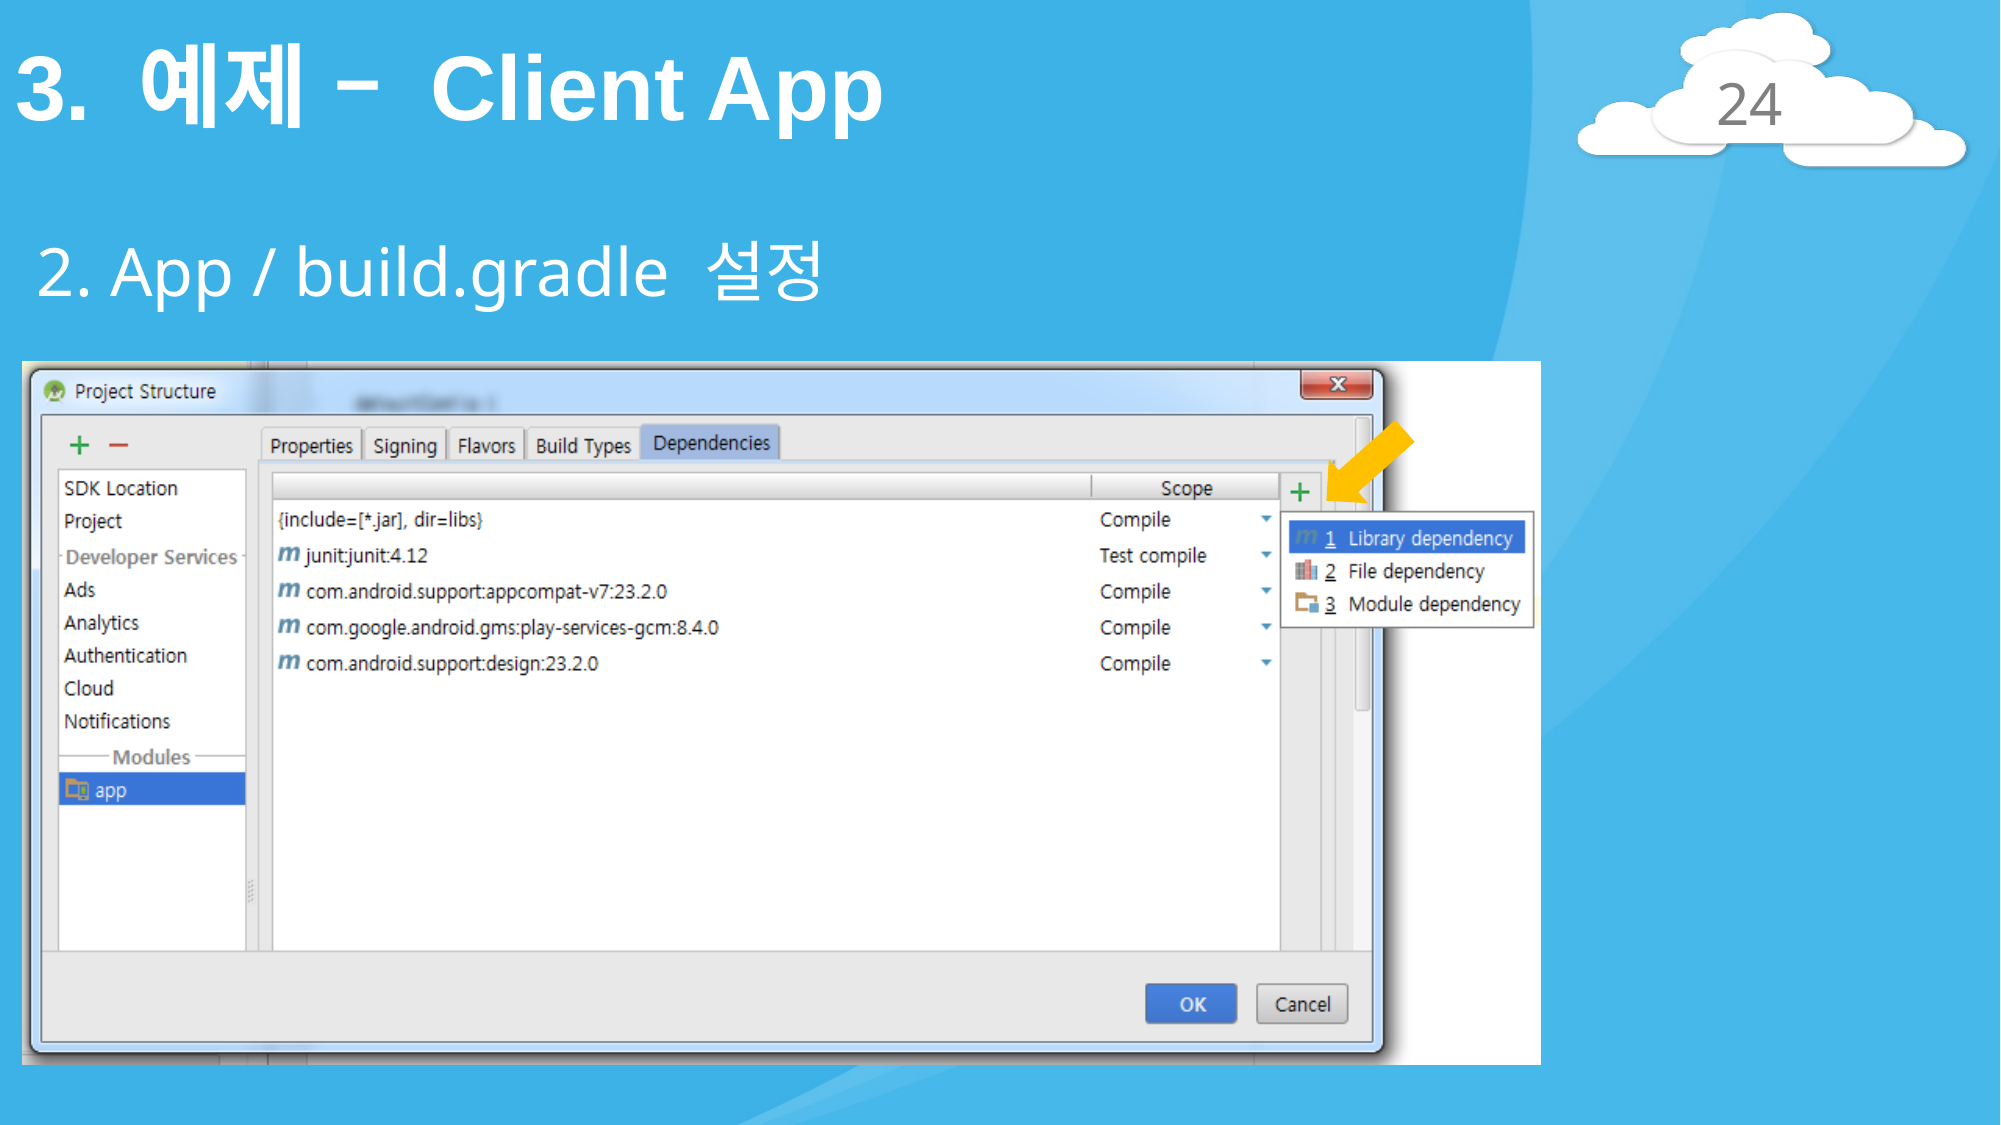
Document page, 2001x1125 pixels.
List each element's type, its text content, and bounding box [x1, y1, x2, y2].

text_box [22, 361, 1541, 1065]
picture [0, 0, 2001, 1125]
title 3. 예제 – Client App [0, 2, 2000, 179]
text_box 24 [1621, 60, 1798, 145]
text_box 2. App / build.gradle 설정 [22, 221, 1586, 317]
